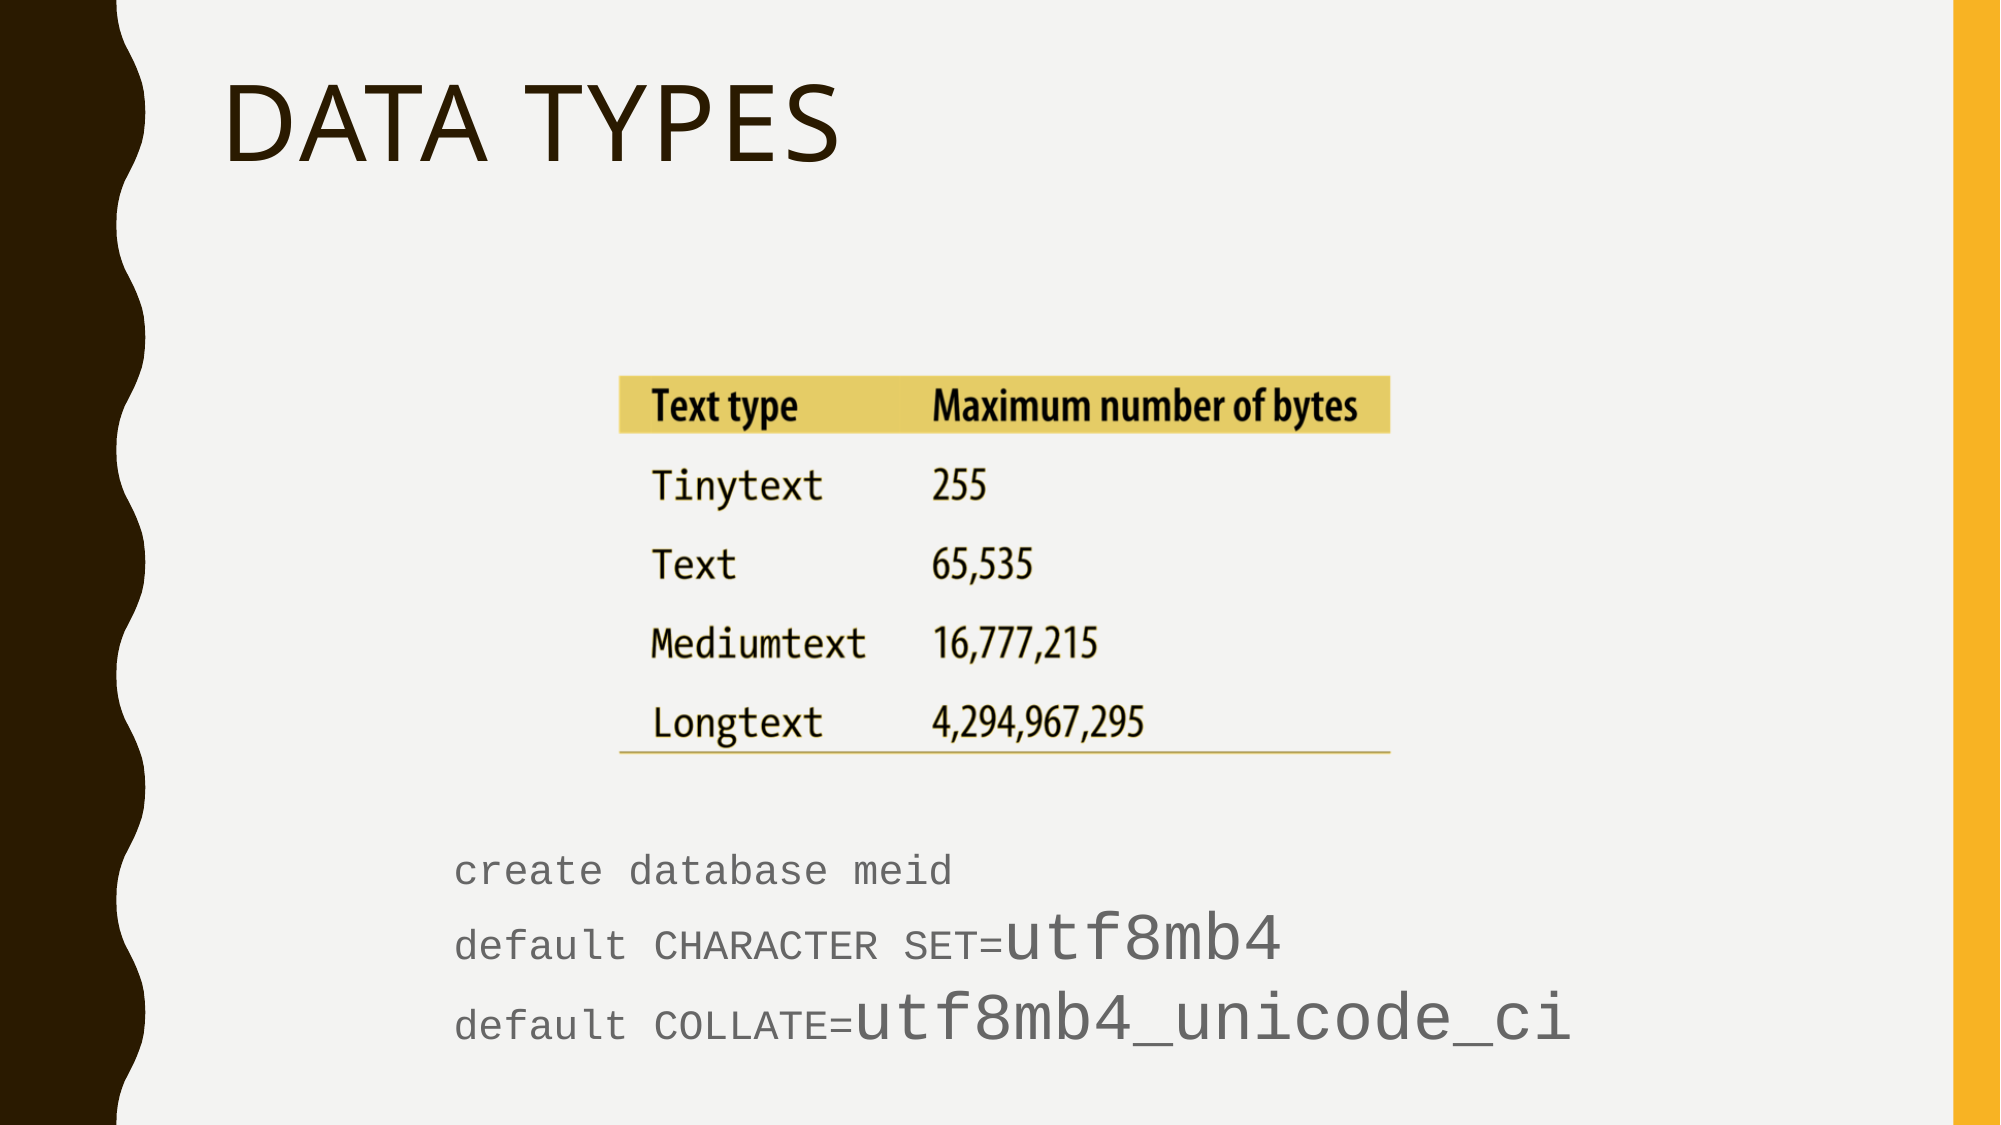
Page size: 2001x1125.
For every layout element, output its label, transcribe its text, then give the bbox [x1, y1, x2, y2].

text_box create database meid default CHARACTER SET=utf8mb4 default COLLATE=utf8mb4_unicode_ci [438, 835, 1642, 1060]
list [602, 364, 1397, 761]
title Data Types [205, 62, 1875, 308]
